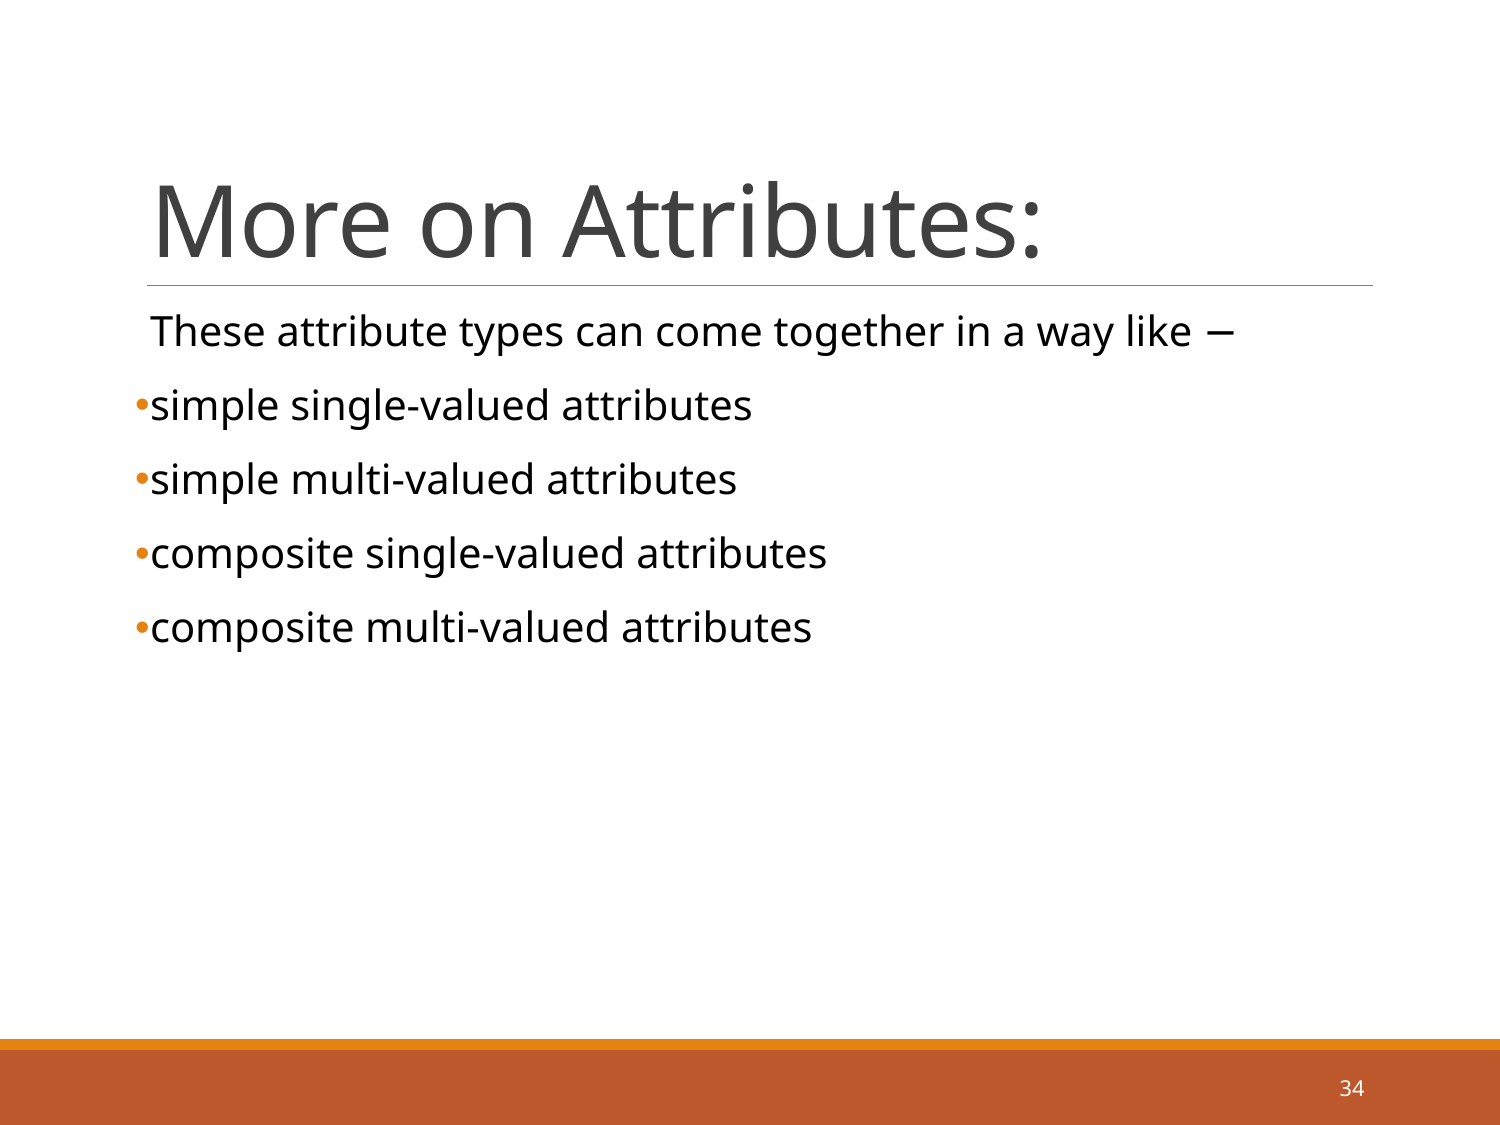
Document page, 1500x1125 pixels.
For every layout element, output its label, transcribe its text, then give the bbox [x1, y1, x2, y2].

title More on Attributes: [135, 47, 1373, 285]
list These attribute types can come together in a way like − simple single-valued attributes simple multi-valued attributes composite single-valued attributes composite multi-valued attributes [135, 302, 1373, 963]
slide_number 34 [1218, 1059, 1380, 1120]
